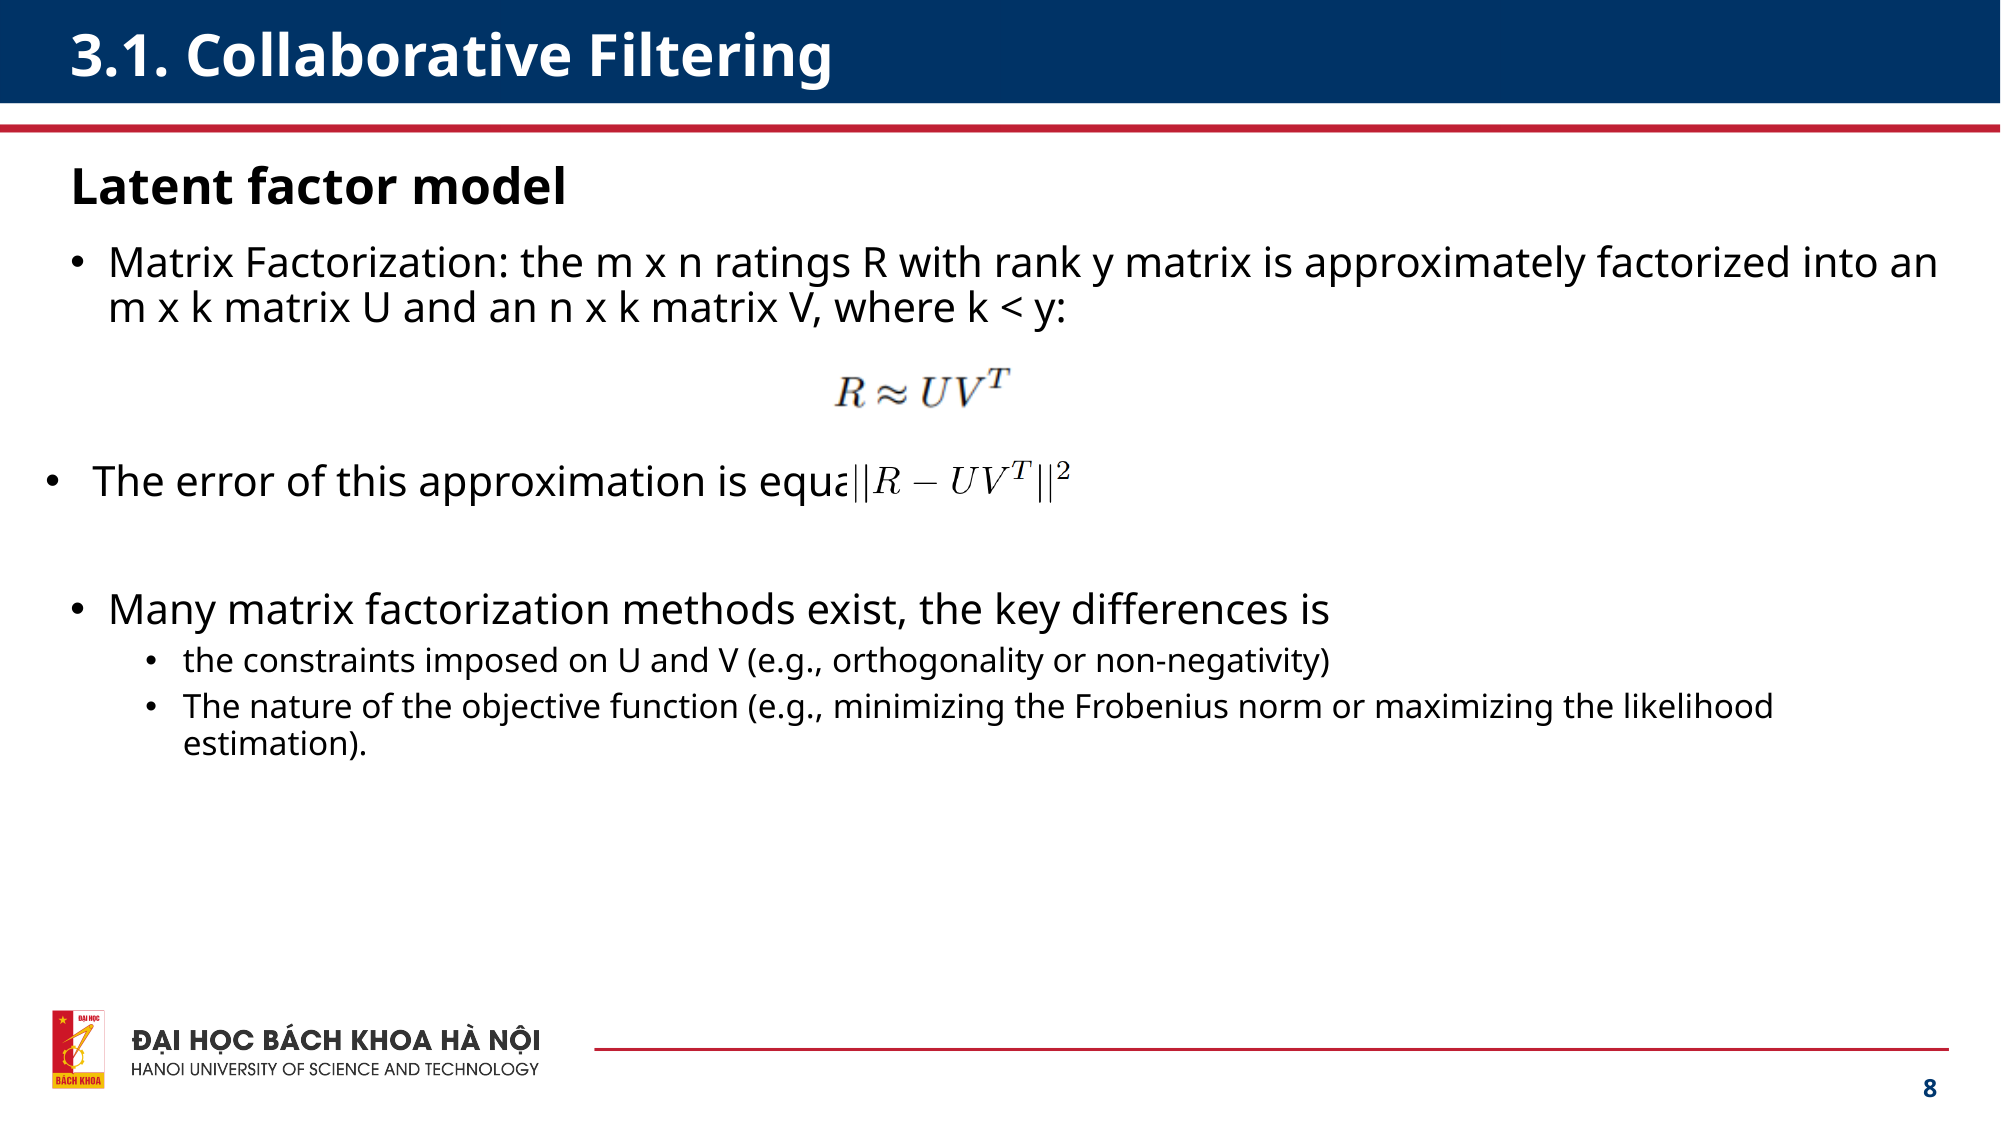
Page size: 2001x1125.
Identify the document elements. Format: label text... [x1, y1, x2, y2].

title 3.1. Collaborative Filtering [55, 18, 1945, 90]
picture [0, 0, 2001, 1125]
list Matrix Factorization: the m x n ratings R with rank y matrix is approximately factorized into an m x k matrix U and an n x k matrix V, where k < y: [55, 233, 1970, 469]
text_box Latent factor model [55, 147, 1056, 222]
slide_number 8 [1502, 1065, 1953, 1125]
text_box The error of this approximation is equal to: [30, 447, 956, 513]
text_box Many matrix factorization methods exist, the key differences is the constraints imposed on U and V (e.g., orthogonality or non-negativity) The nature of the objective function (e.g., minimizing the Frobenius norm or maximizing the likelihood estimation). [55, 581, 1970, 816]
